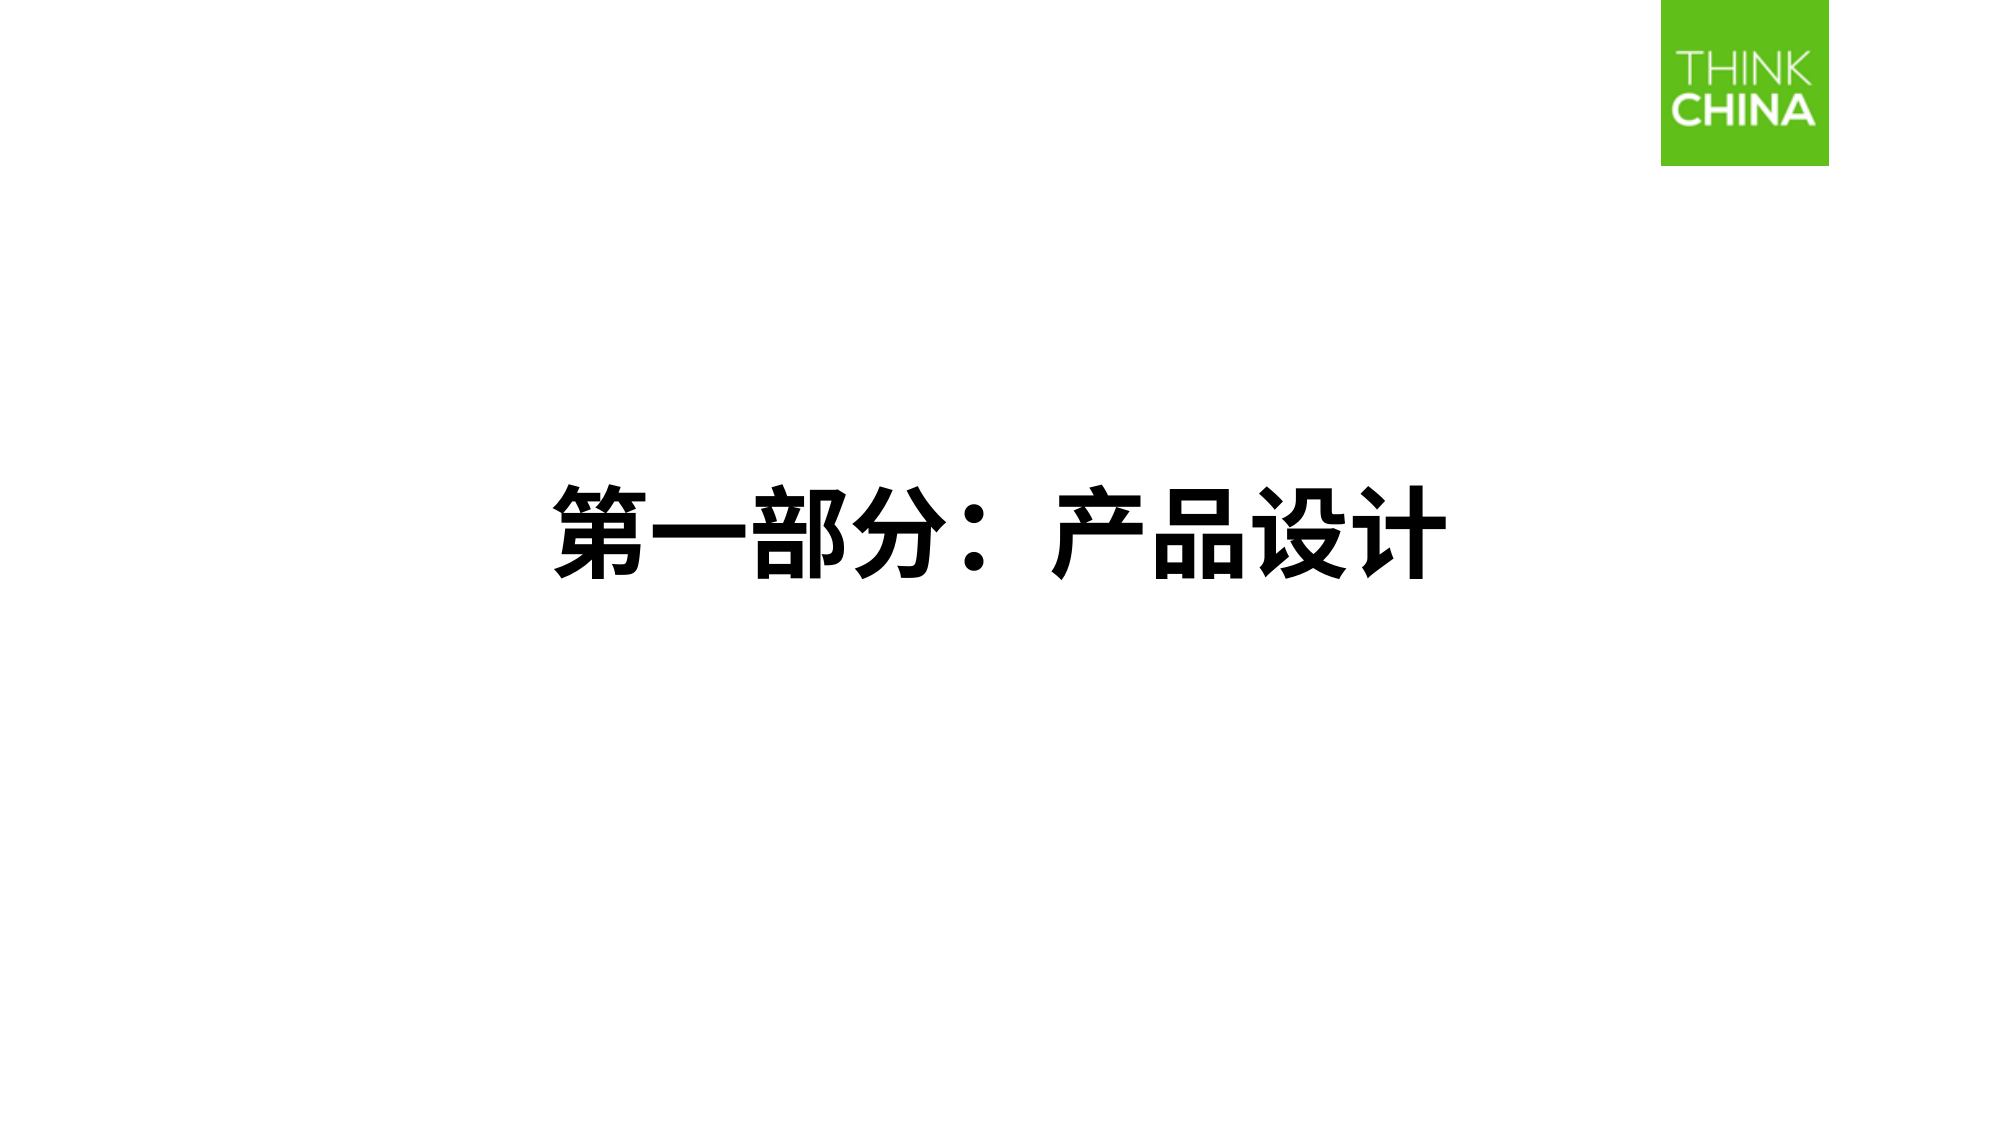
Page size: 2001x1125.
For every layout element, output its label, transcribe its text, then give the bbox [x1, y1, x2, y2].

subtitle 第一部分：产品设计 [249, 462, 1750, 735]
picture [1661, 0, 1829, 166]
